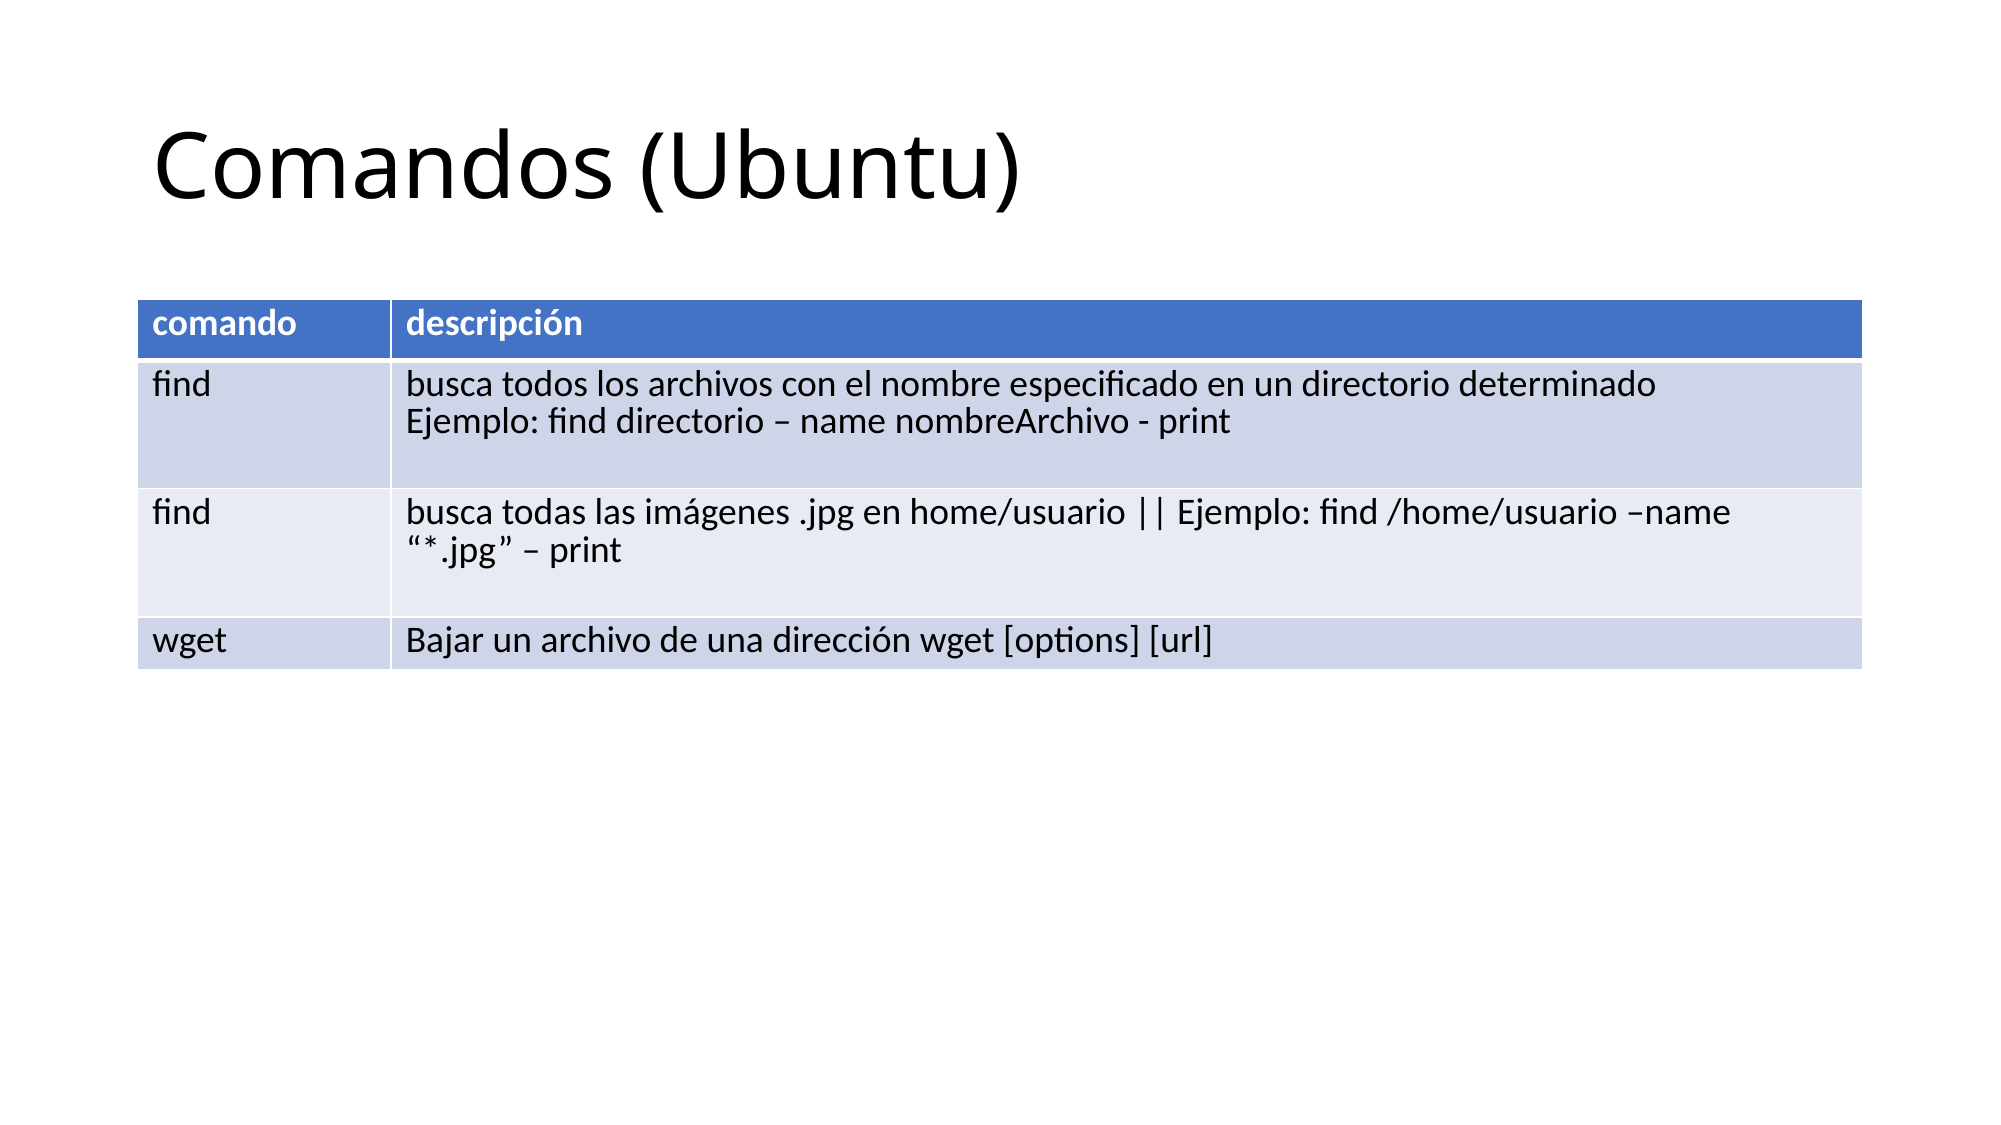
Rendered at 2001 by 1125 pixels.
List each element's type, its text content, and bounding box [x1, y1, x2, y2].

table_cell busca todas las imágenes .jpg en home/usuario || Ejemplo: find /home/usuario –name “*.jpg” – print [392, 489, 1862, 616]
table_cell find [138, 489, 390, 616]
table_cell Bajar un archivo de una dirección wget [options] [url] [392, 618, 1862, 669]
table_cell wget [138, 618, 390, 669]
title Comandos (Ubuntu) [137, 59, 1863, 278]
table_cell find [138, 363, 390, 488]
table_header descripción [392, 300, 1862, 358]
table_header comando [138, 300, 390, 358]
table_cell busca todos los archivos con el nombre especificado en un directorio determinado Ejemplo: find directorio – name nombreArchivo - print [392, 363, 1862, 488]
